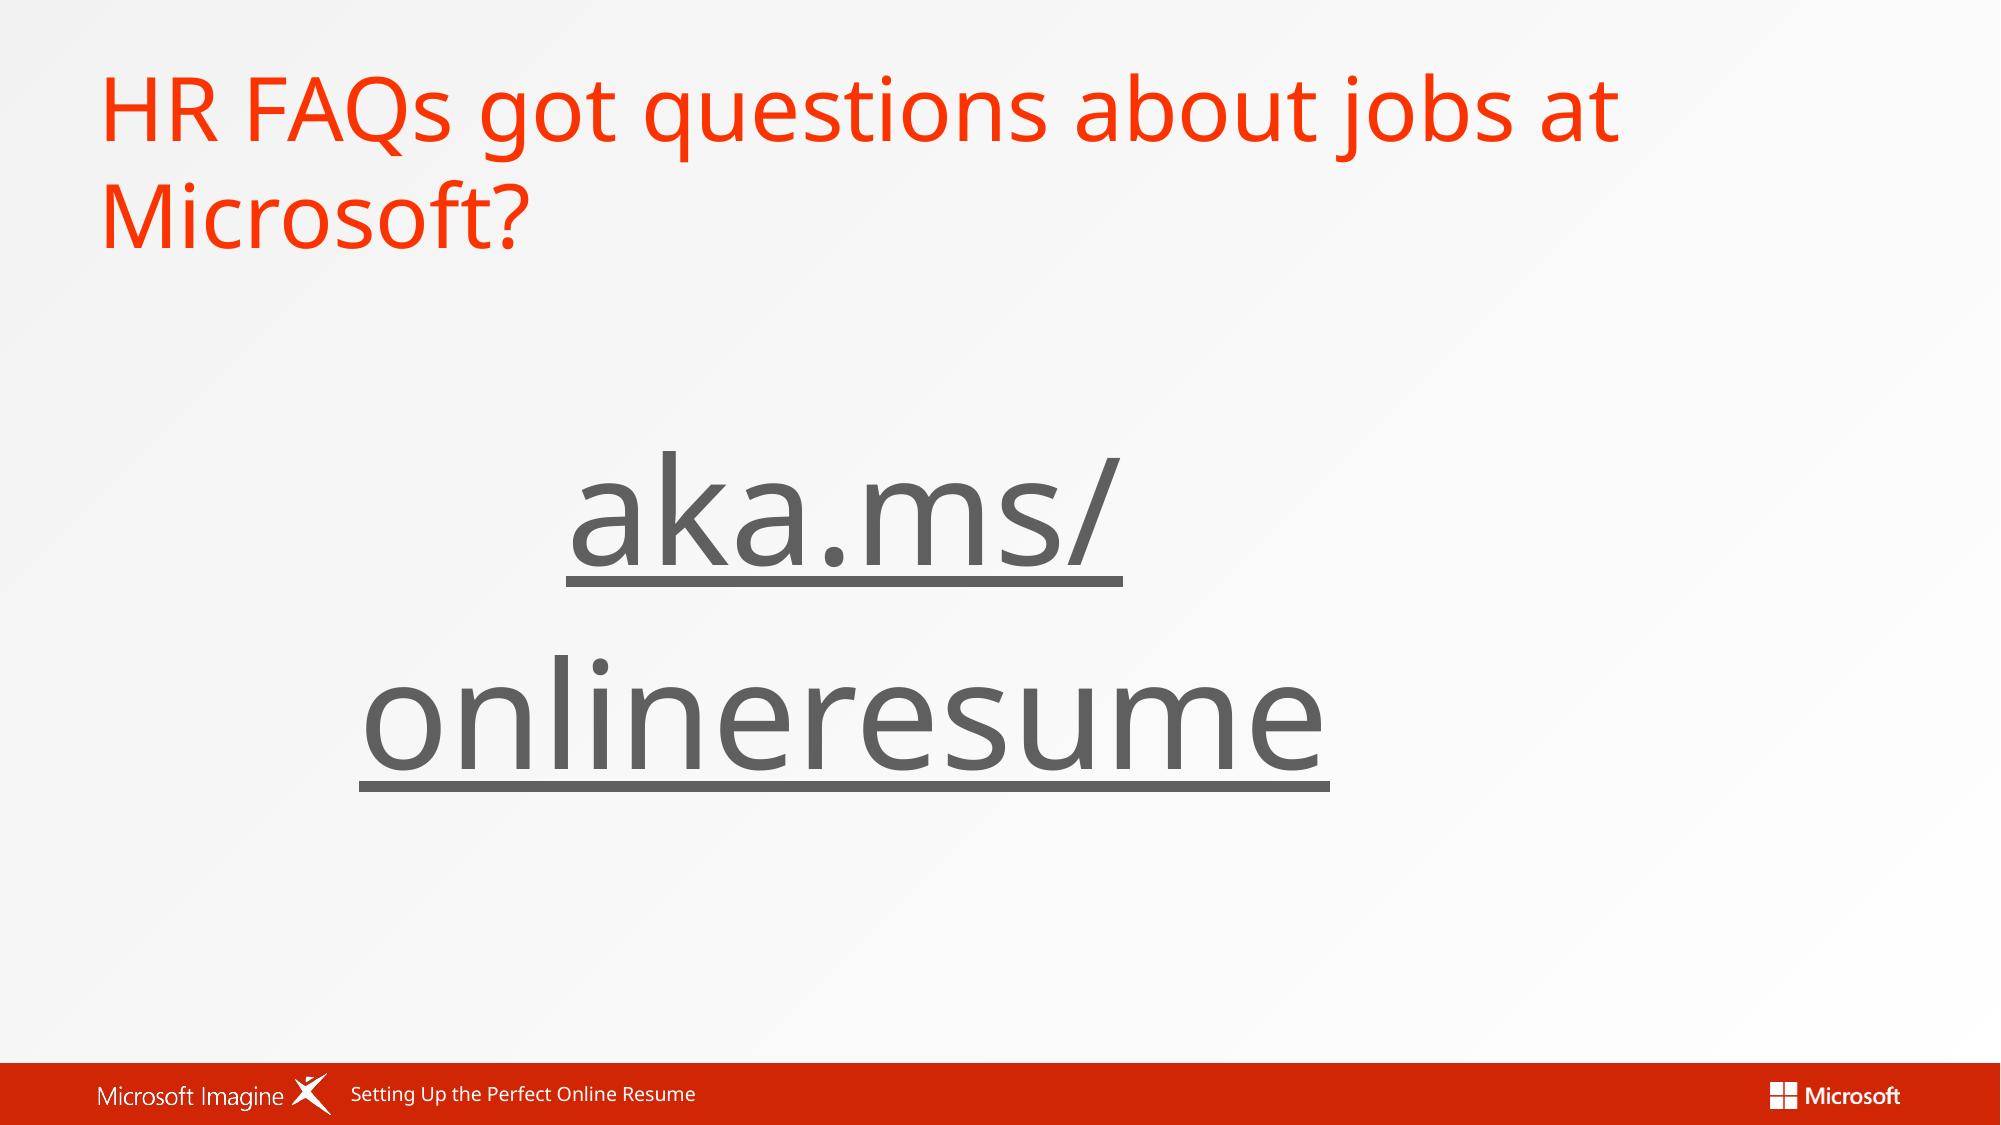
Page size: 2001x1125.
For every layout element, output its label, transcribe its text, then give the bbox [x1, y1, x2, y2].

title HR FAQs got questions about jobs at Microsoft? [83, 45, 1920, 192]
footer Setting Up the Perfect Online Resume [336, 1063, 1071, 1124]
list aka.ms/onlineresume [83, 206, 1606, 1010]
picture [1770, 1082, 1900, 1109]
